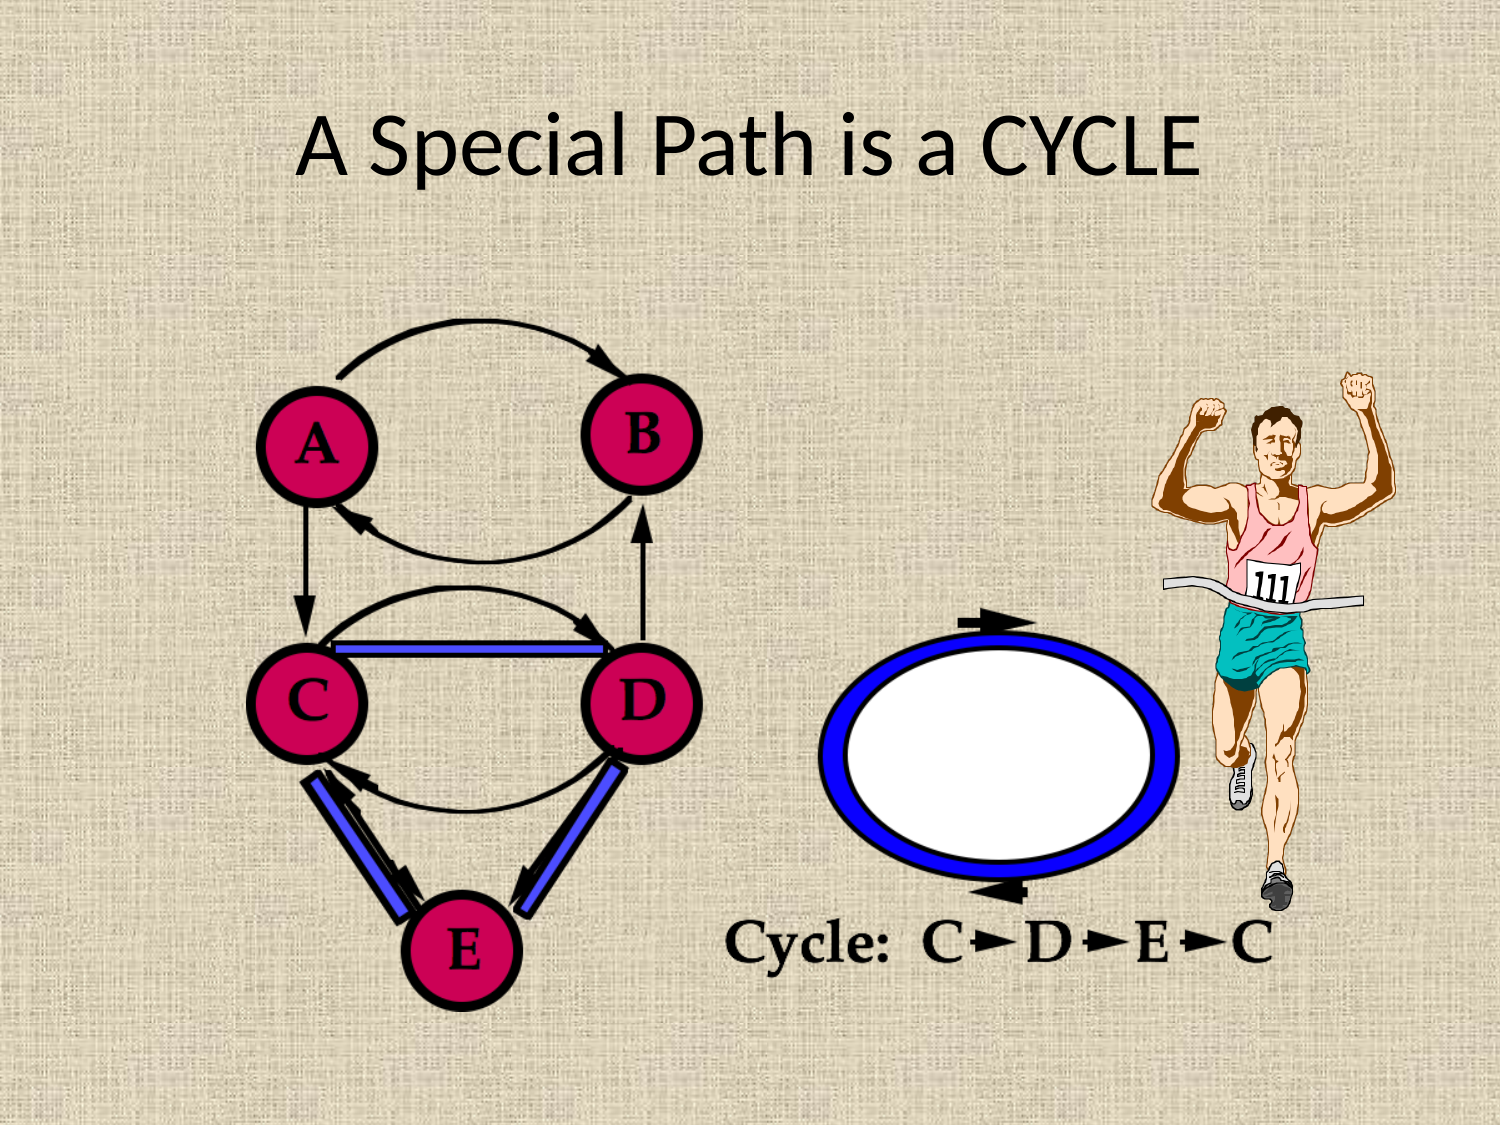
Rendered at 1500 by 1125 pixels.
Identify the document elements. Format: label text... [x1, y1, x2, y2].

picture [0, 0, 1500, 1125]
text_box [246, 233, 1275, 1013]
title A Special Path is a CYCLE [75, 45, 1425, 233]
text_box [1149, 370, 1397, 913]
